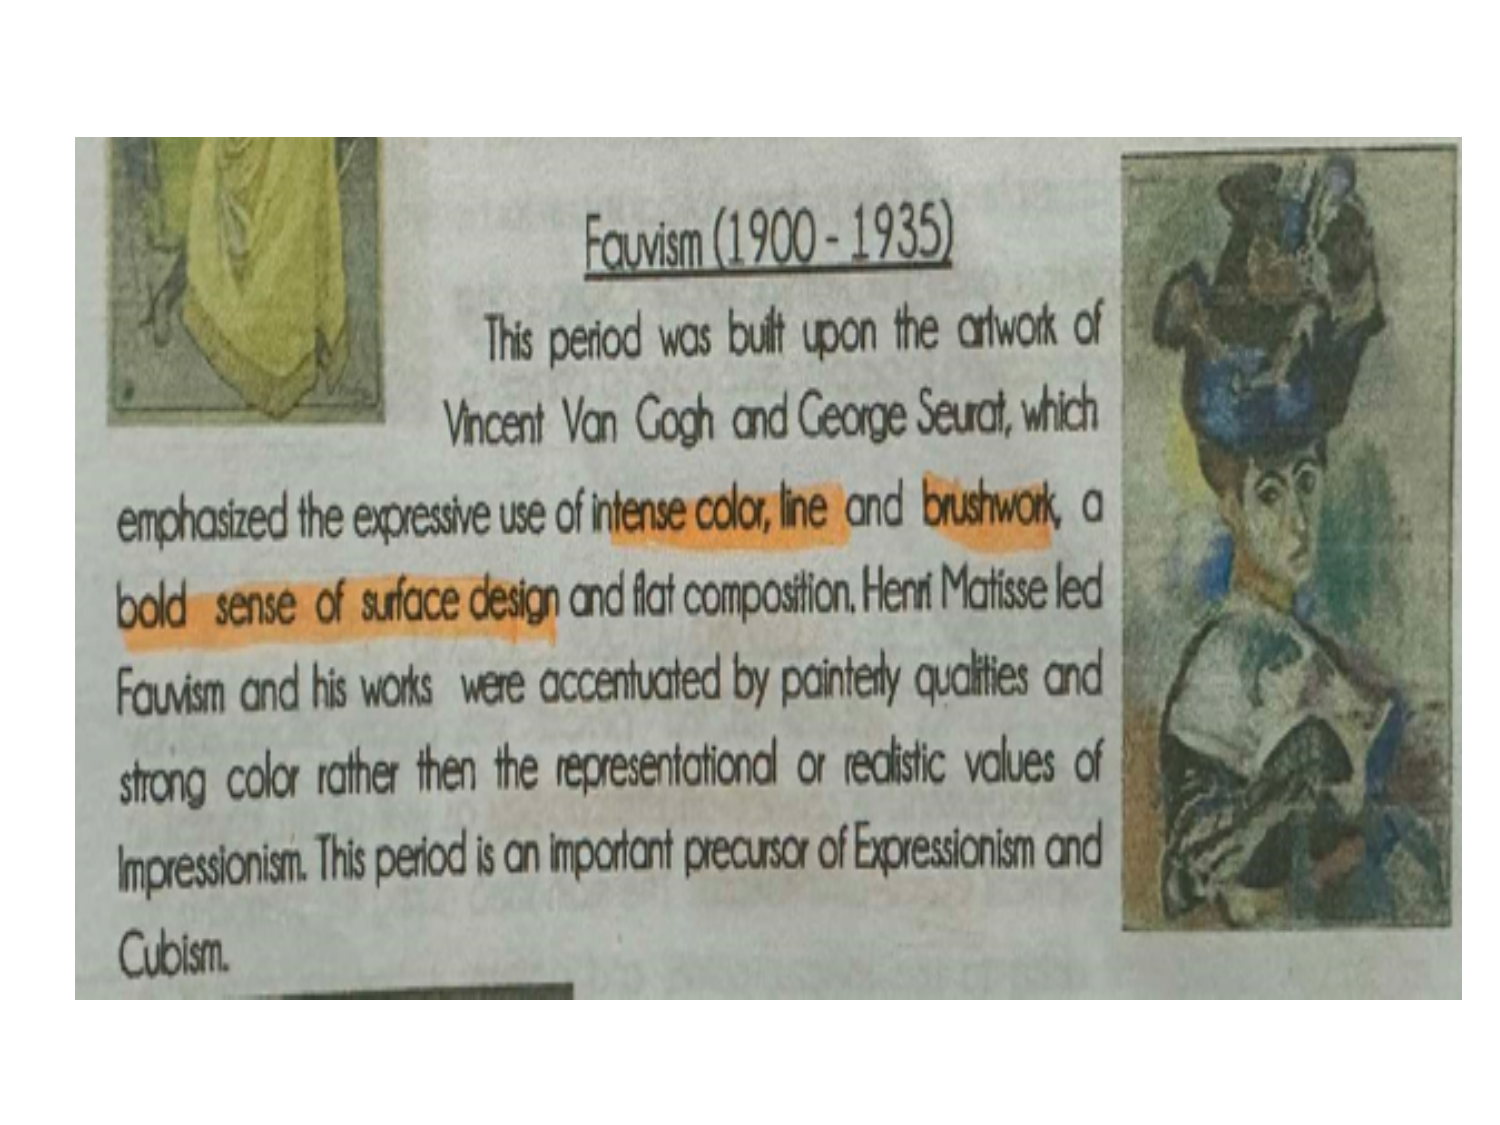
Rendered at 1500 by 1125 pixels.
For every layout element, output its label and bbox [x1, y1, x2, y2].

list [74, 137, 1462, 1001]
